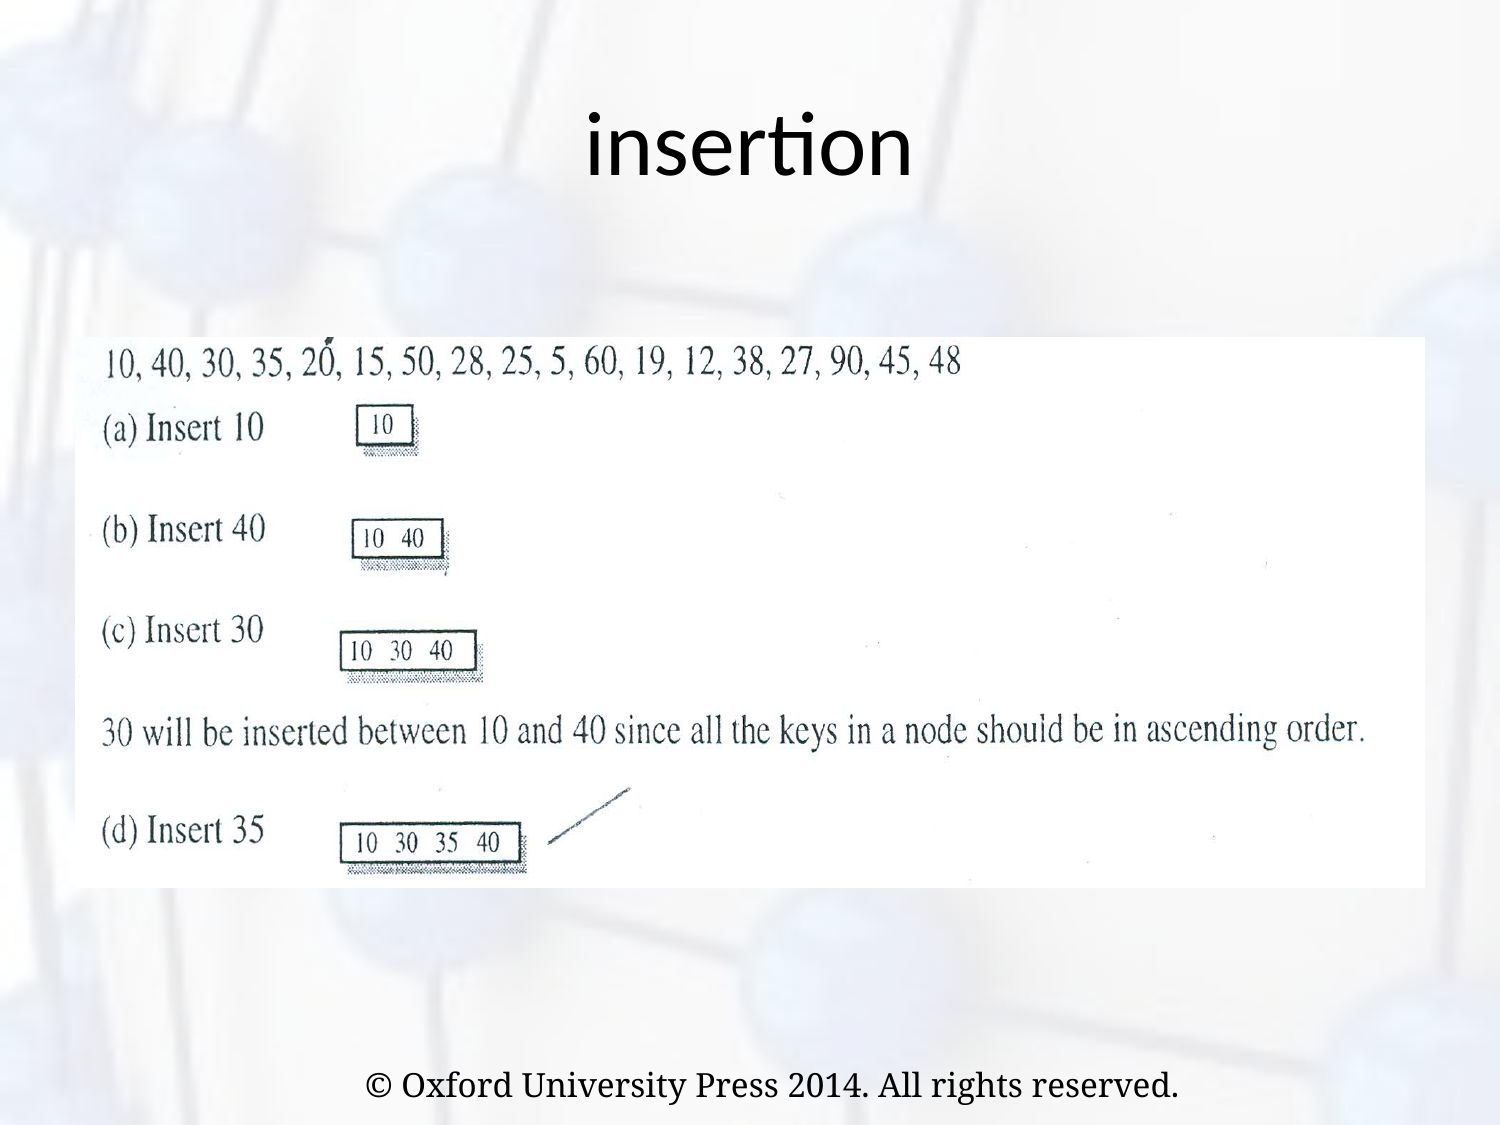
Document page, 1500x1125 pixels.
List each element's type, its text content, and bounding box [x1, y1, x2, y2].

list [74, 337, 1426, 888]
picture [0, 0, 1500, 1125]
title insertion [74, 44, 1426, 233]
